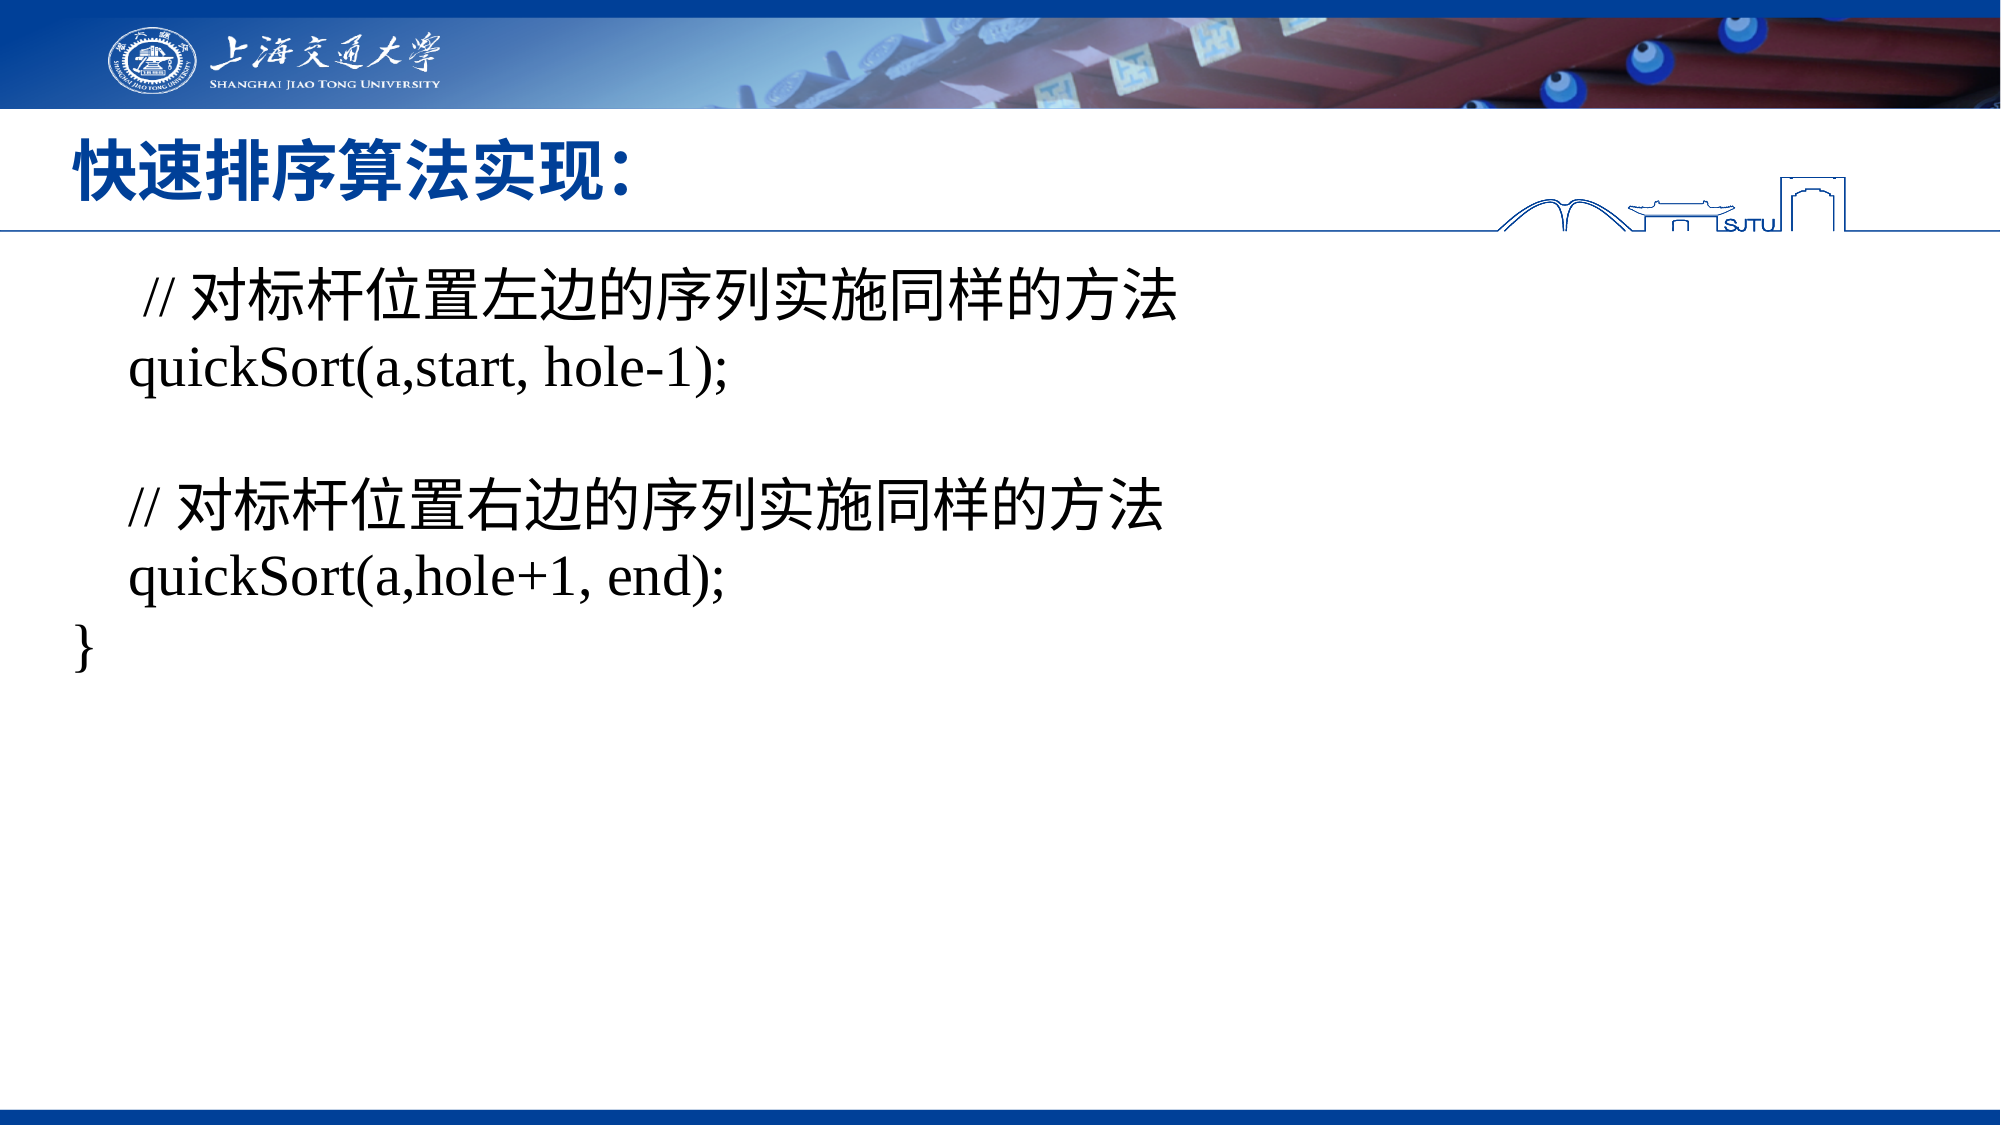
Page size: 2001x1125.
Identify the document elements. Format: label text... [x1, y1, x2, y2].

text_box //对标杆位置左边的序列实施同样的方法 quickSort(a,start, hole-1); //对标杆位置右边的序列实施同样的方法 quickSort(a,hole+1, end); } [56, 250, 1921, 685]
picture [0, 0, 2001, 109]
title 快速排序算法实现： [56, 126, 968, 221]
